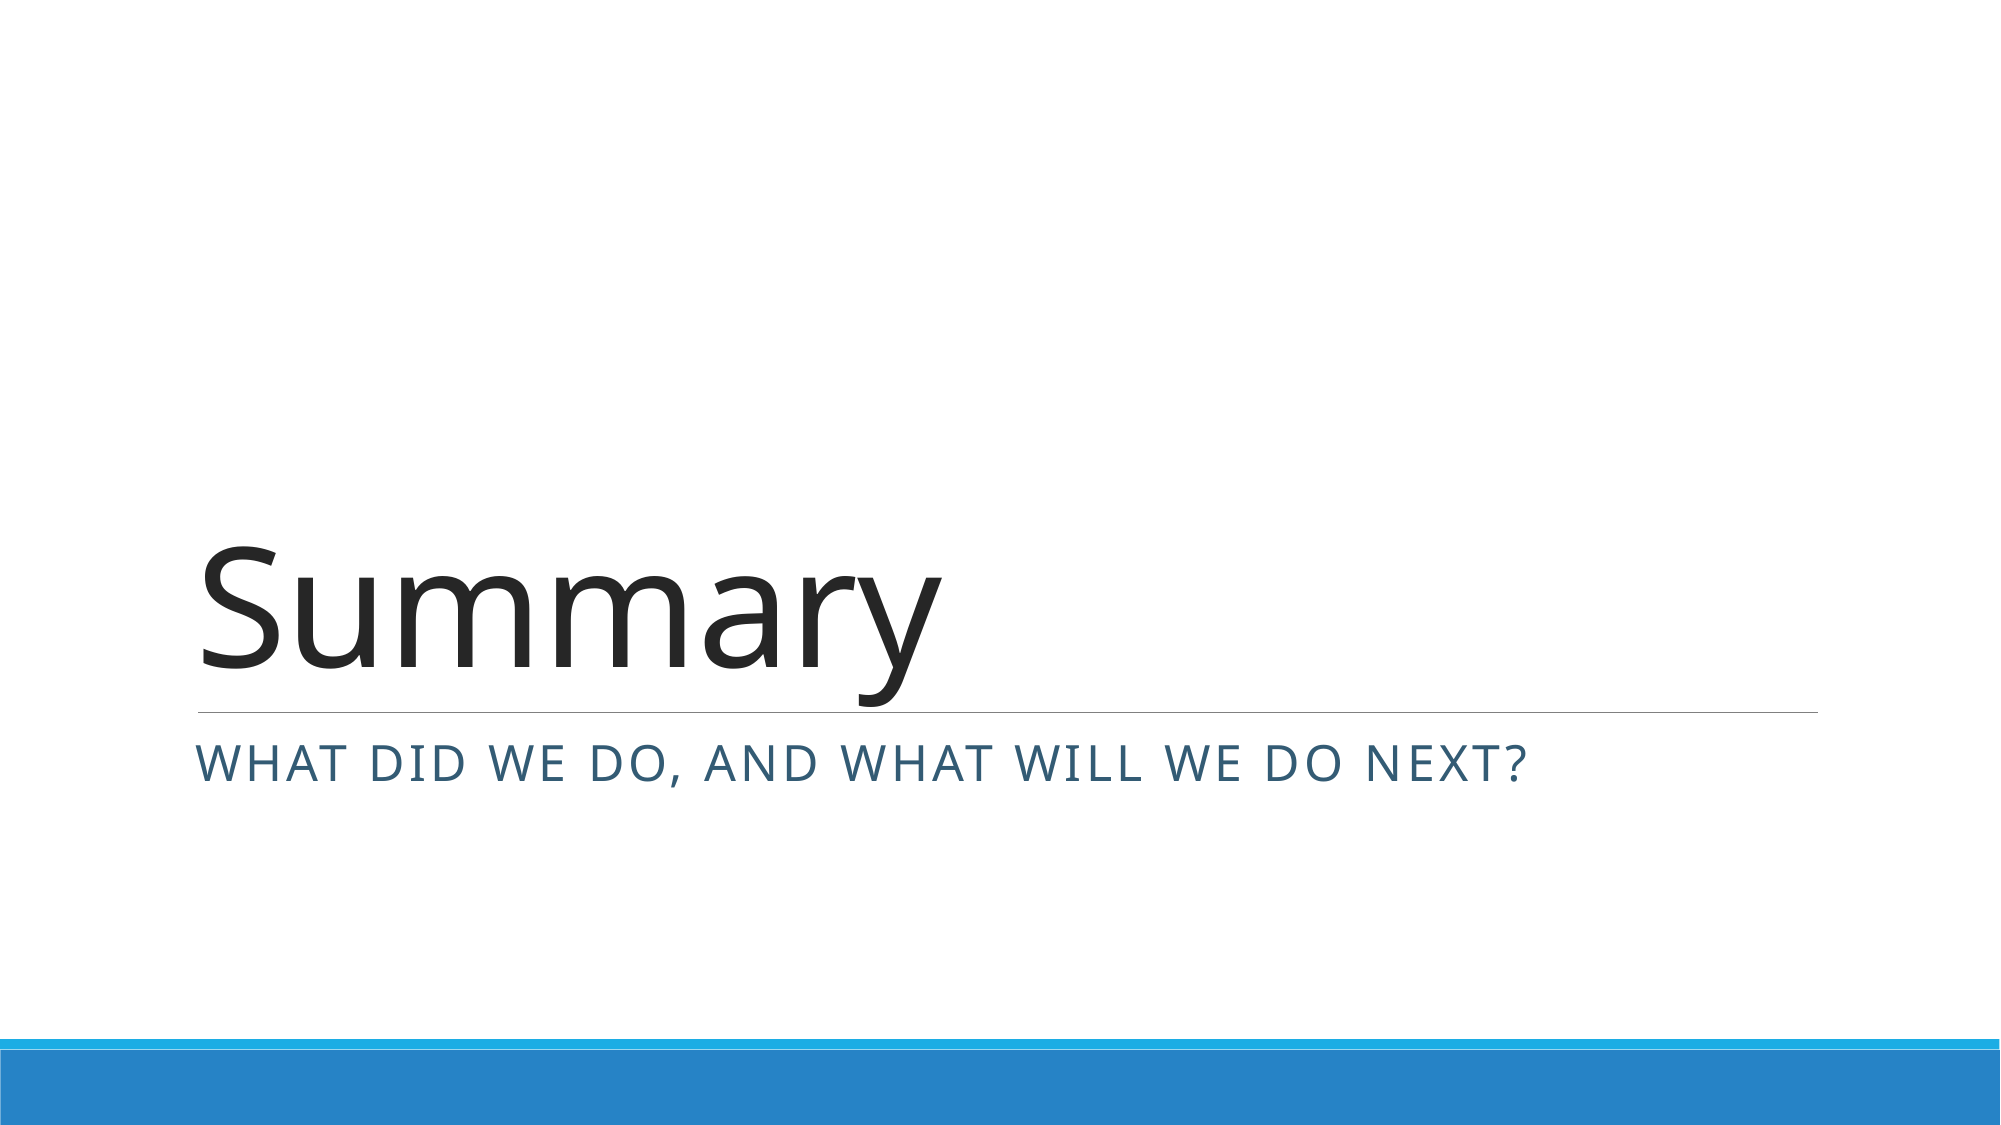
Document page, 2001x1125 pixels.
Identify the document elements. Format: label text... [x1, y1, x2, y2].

list What did we do, and what will we do next? [180, 730, 1830, 918]
title Summary [180, 124, 1830, 710]
